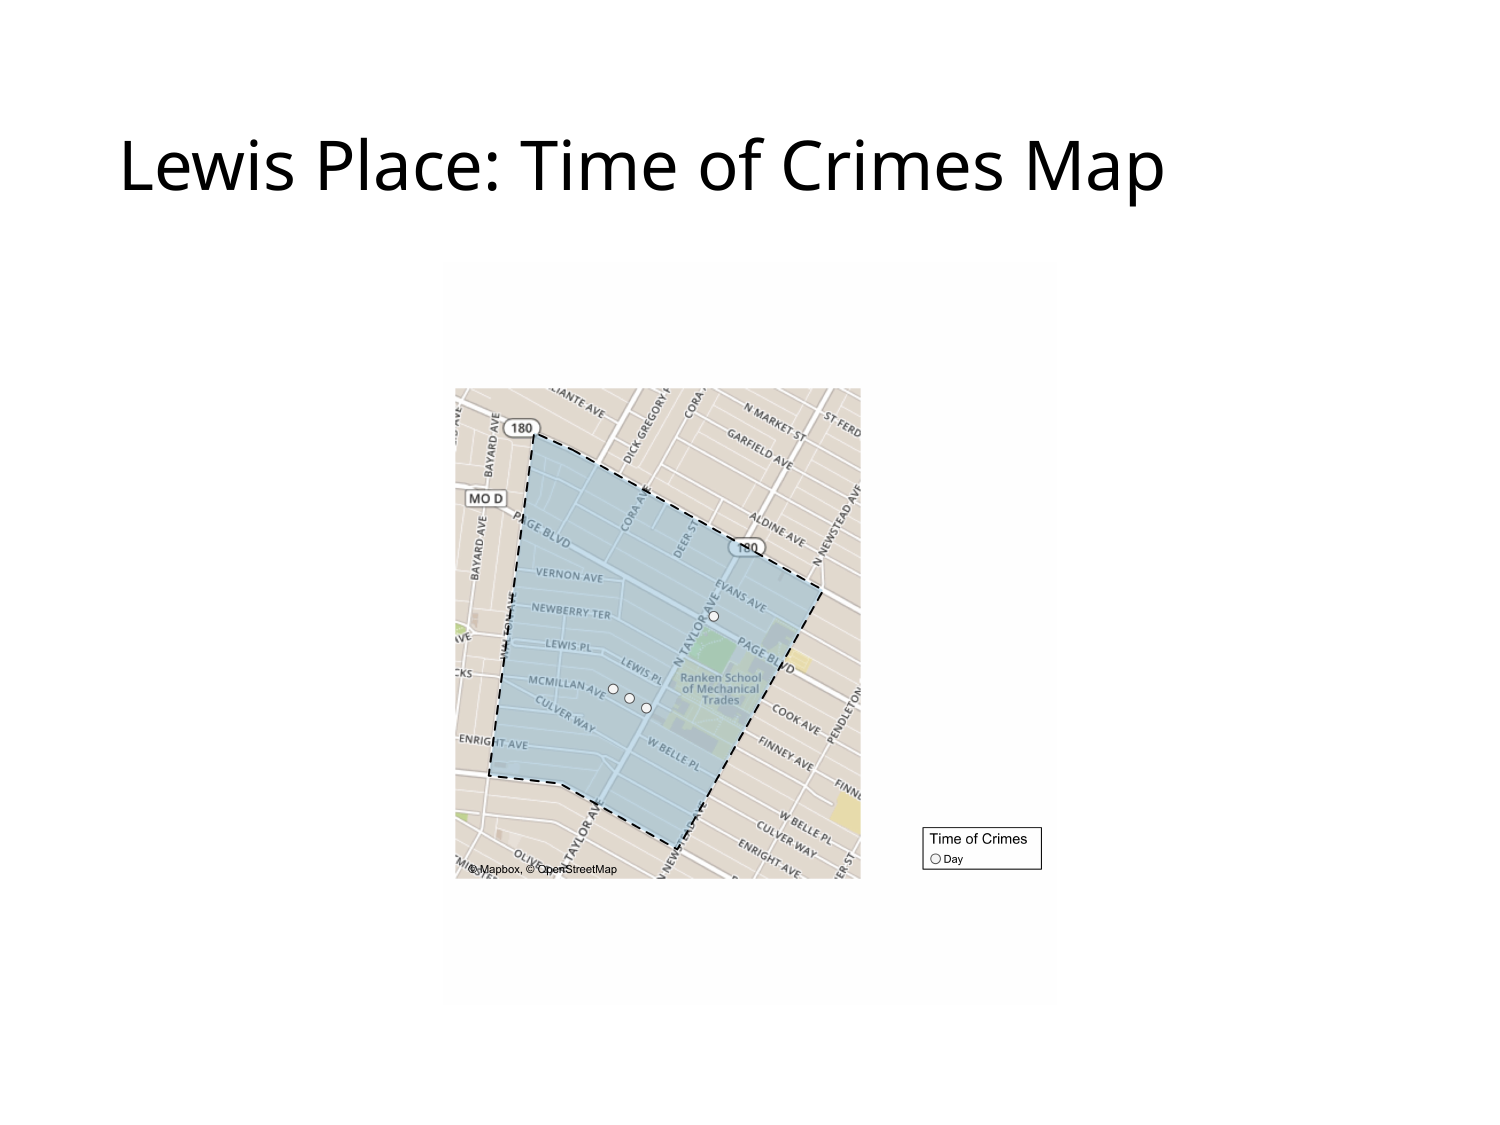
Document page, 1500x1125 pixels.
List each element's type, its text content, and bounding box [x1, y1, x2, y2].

title Lewis Place: Time of Crimes Map [103, 59, 1397, 278]
picture [443, 262, 1057, 1005]
